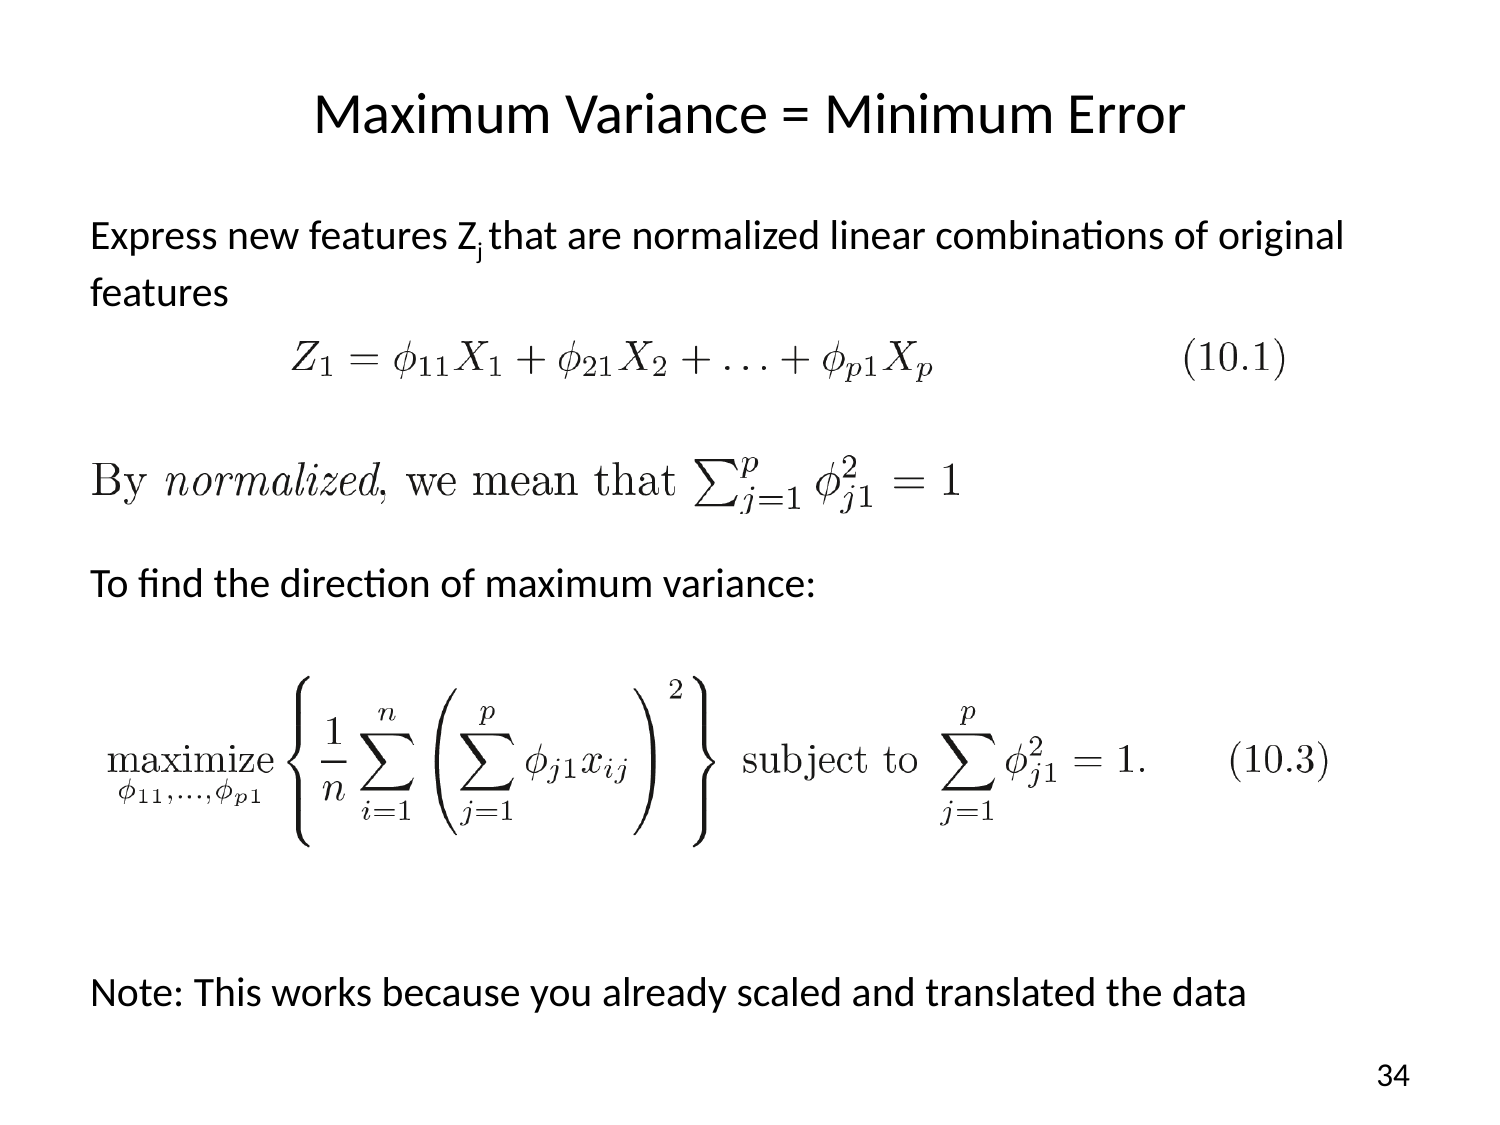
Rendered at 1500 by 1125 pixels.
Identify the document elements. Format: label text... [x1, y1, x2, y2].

title Maximum Variance = Minimum Error [75, 45, 1425, 175]
slide_number 34 [1074, 1042, 1425, 1103]
list Express new features Zj that are normalized linear combinations of original features To find the direction of maximum variance: Note: This works because you already scaled and translated the data [75, 200, 1425, 1005]
picture [237, 304, 1338, 406]
picture [87, 445, 963, 514]
picture [43, 650, 1382, 875]
